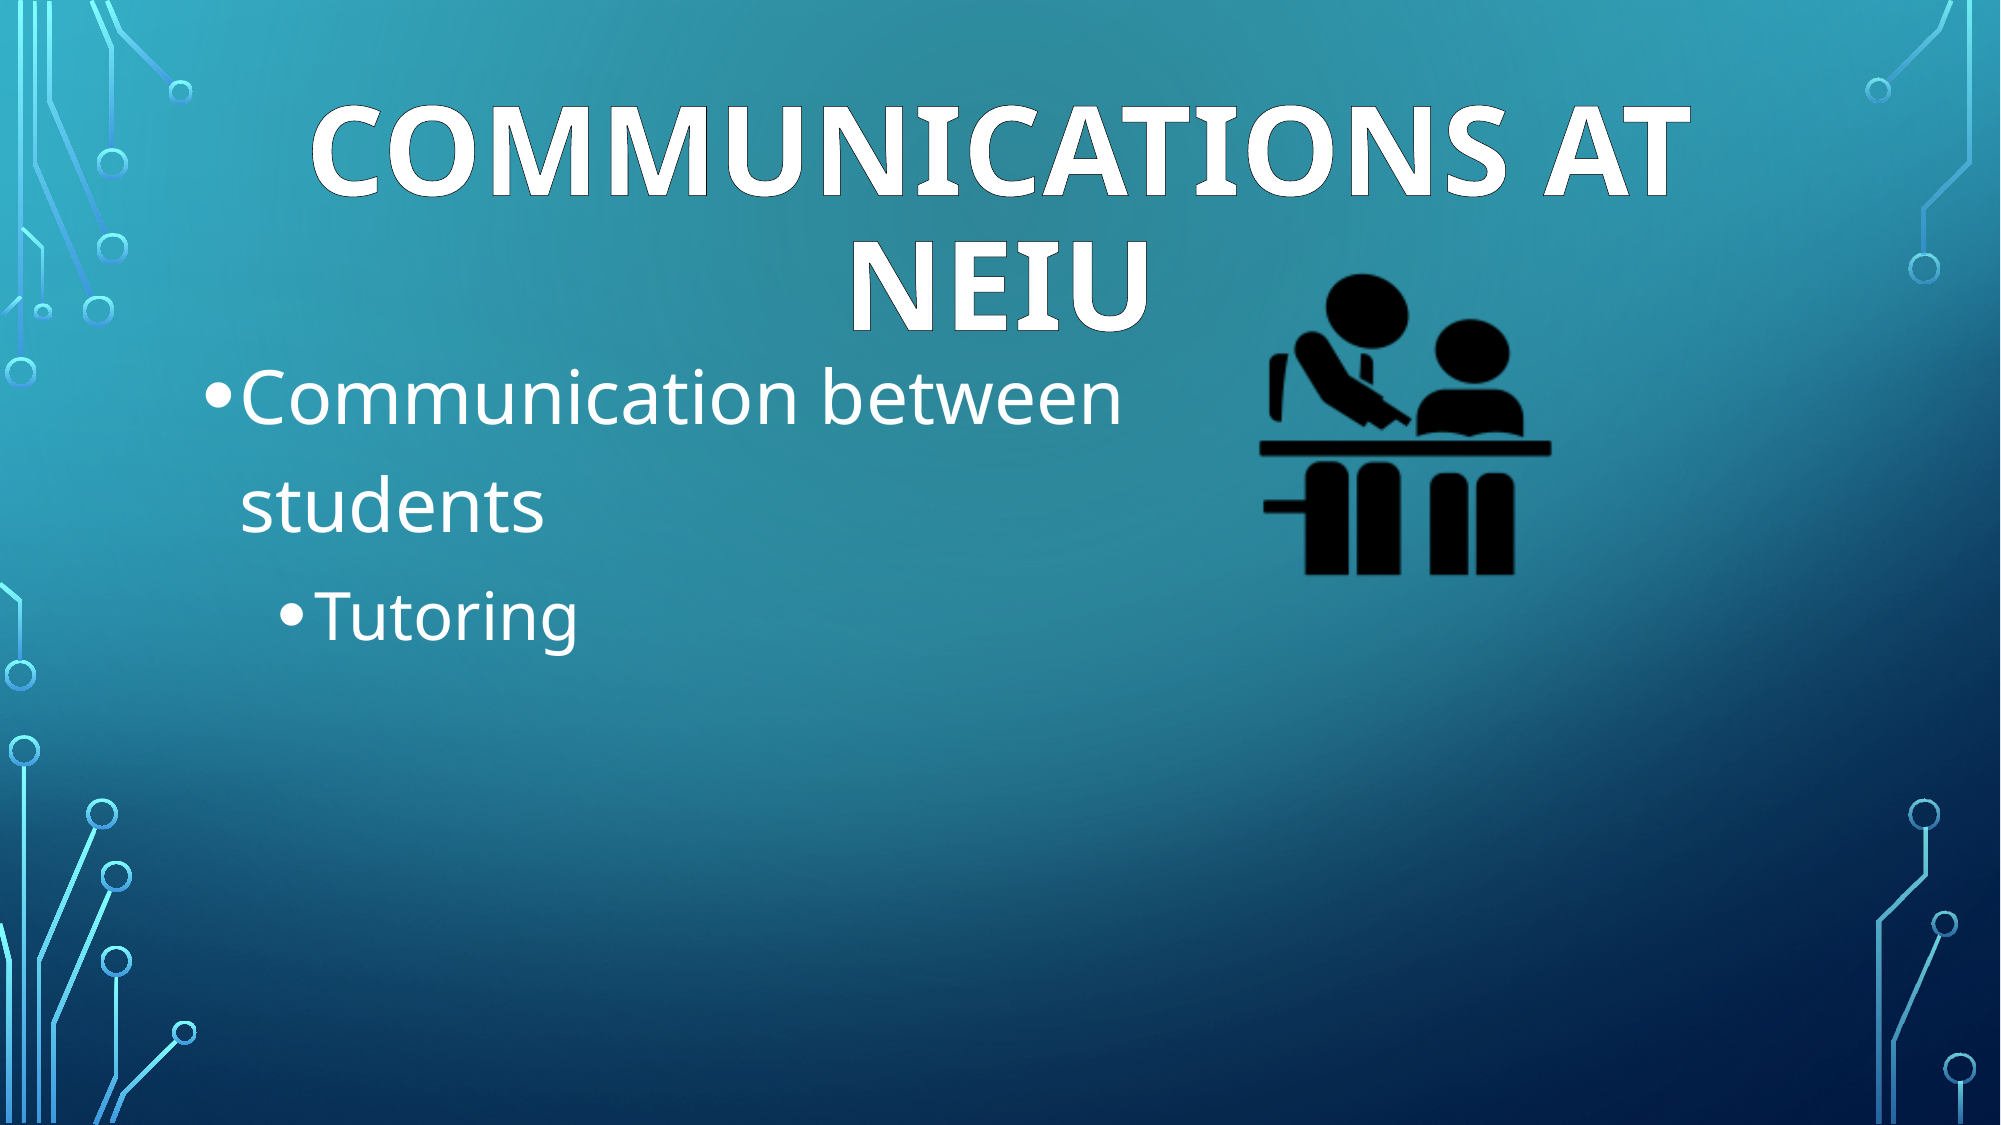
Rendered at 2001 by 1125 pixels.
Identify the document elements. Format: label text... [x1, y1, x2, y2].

list Communication between students Tutoring [187, 323, 1288, 947]
picture [1203, 222, 1609, 628]
title Communications at NEIU [187, 101, 1813, 344]
